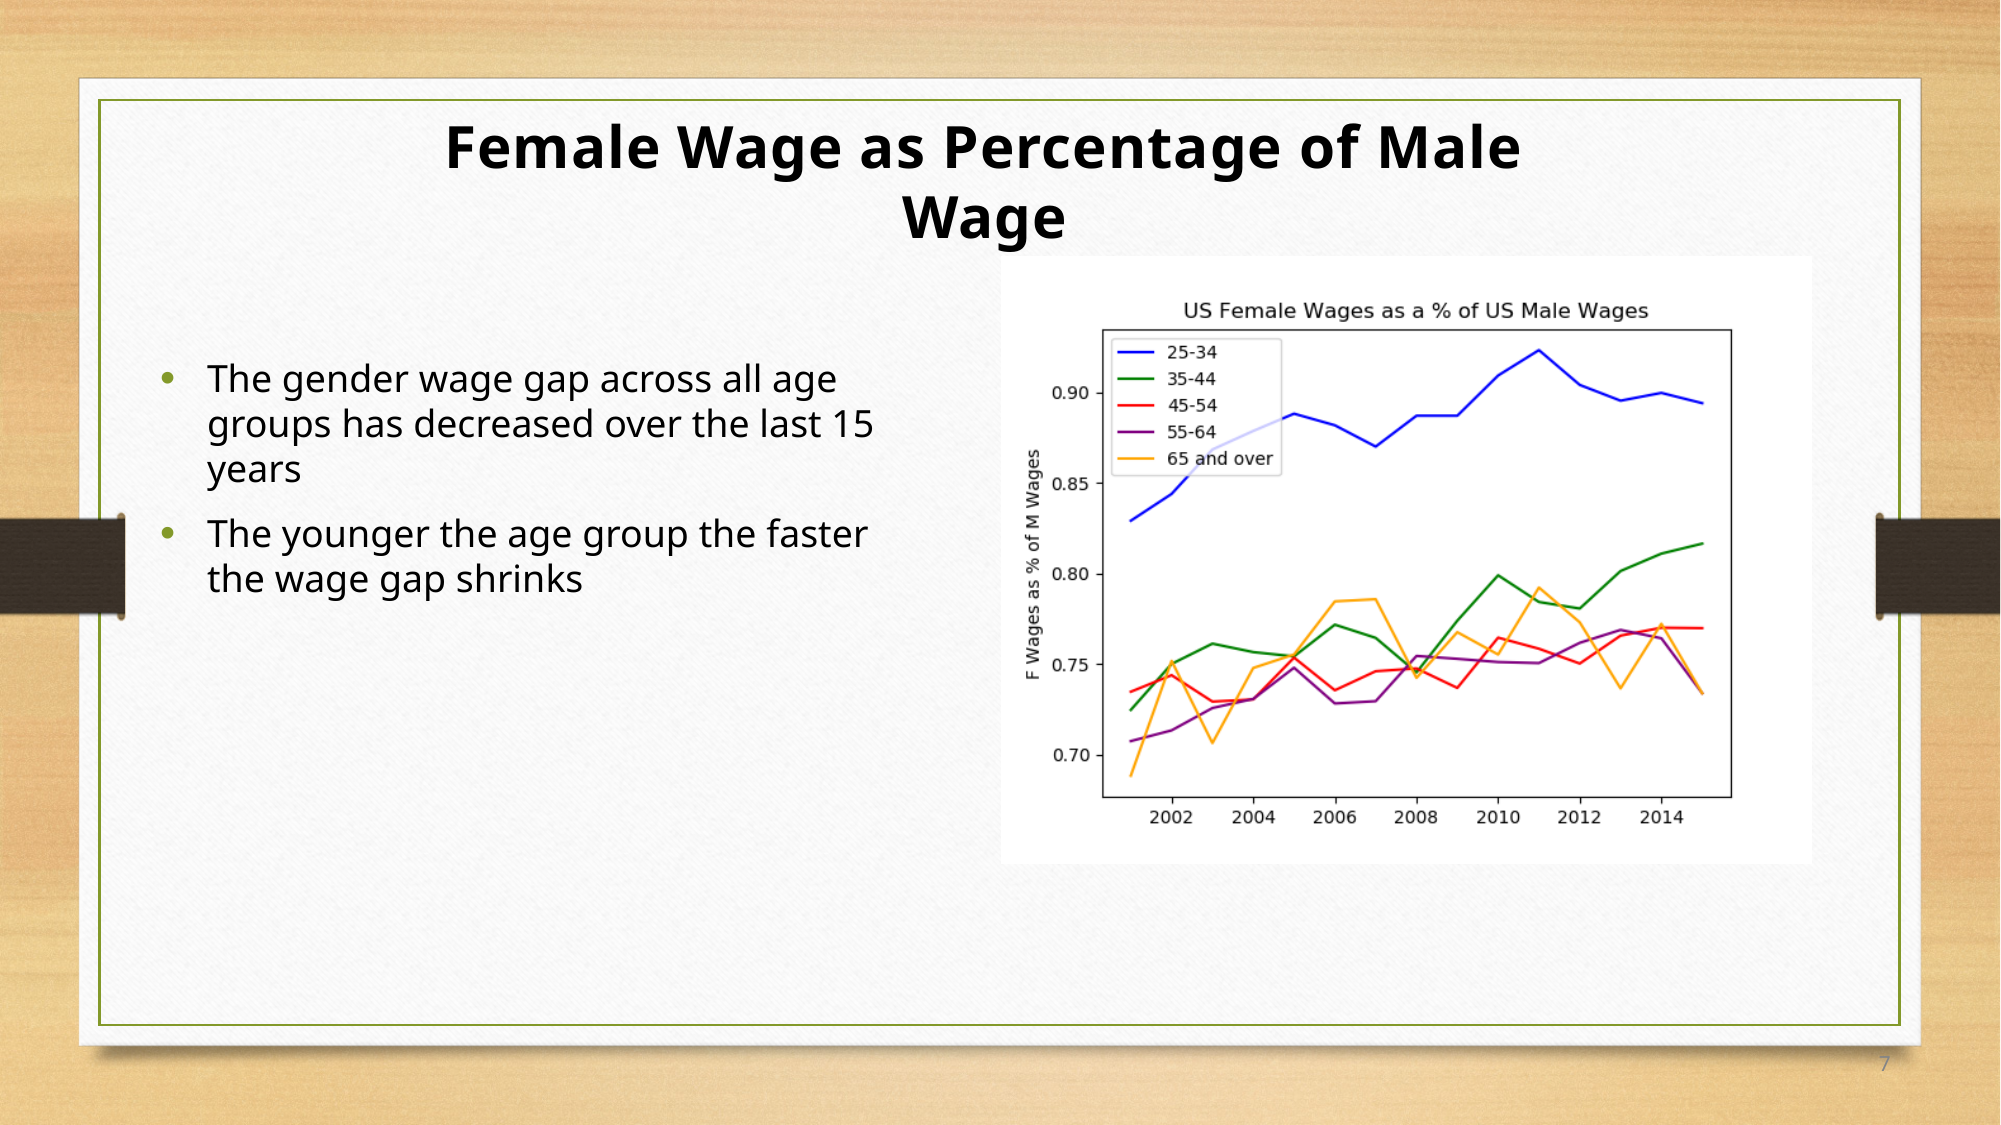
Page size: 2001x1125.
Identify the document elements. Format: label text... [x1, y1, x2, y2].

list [1001, 255, 1812, 864]
list The gender wage gap across all age groups has decreased over the last 15 years The younger the age group the faster the wage gap shrinks [145, 282, 936, 622]
slide_number 7 [1857, 1034, 1918, 1095]
title Female Wage as Percentage of Male Wage [354, 143, 1615, 216]
picture [0, 0, 2001, 1125]
